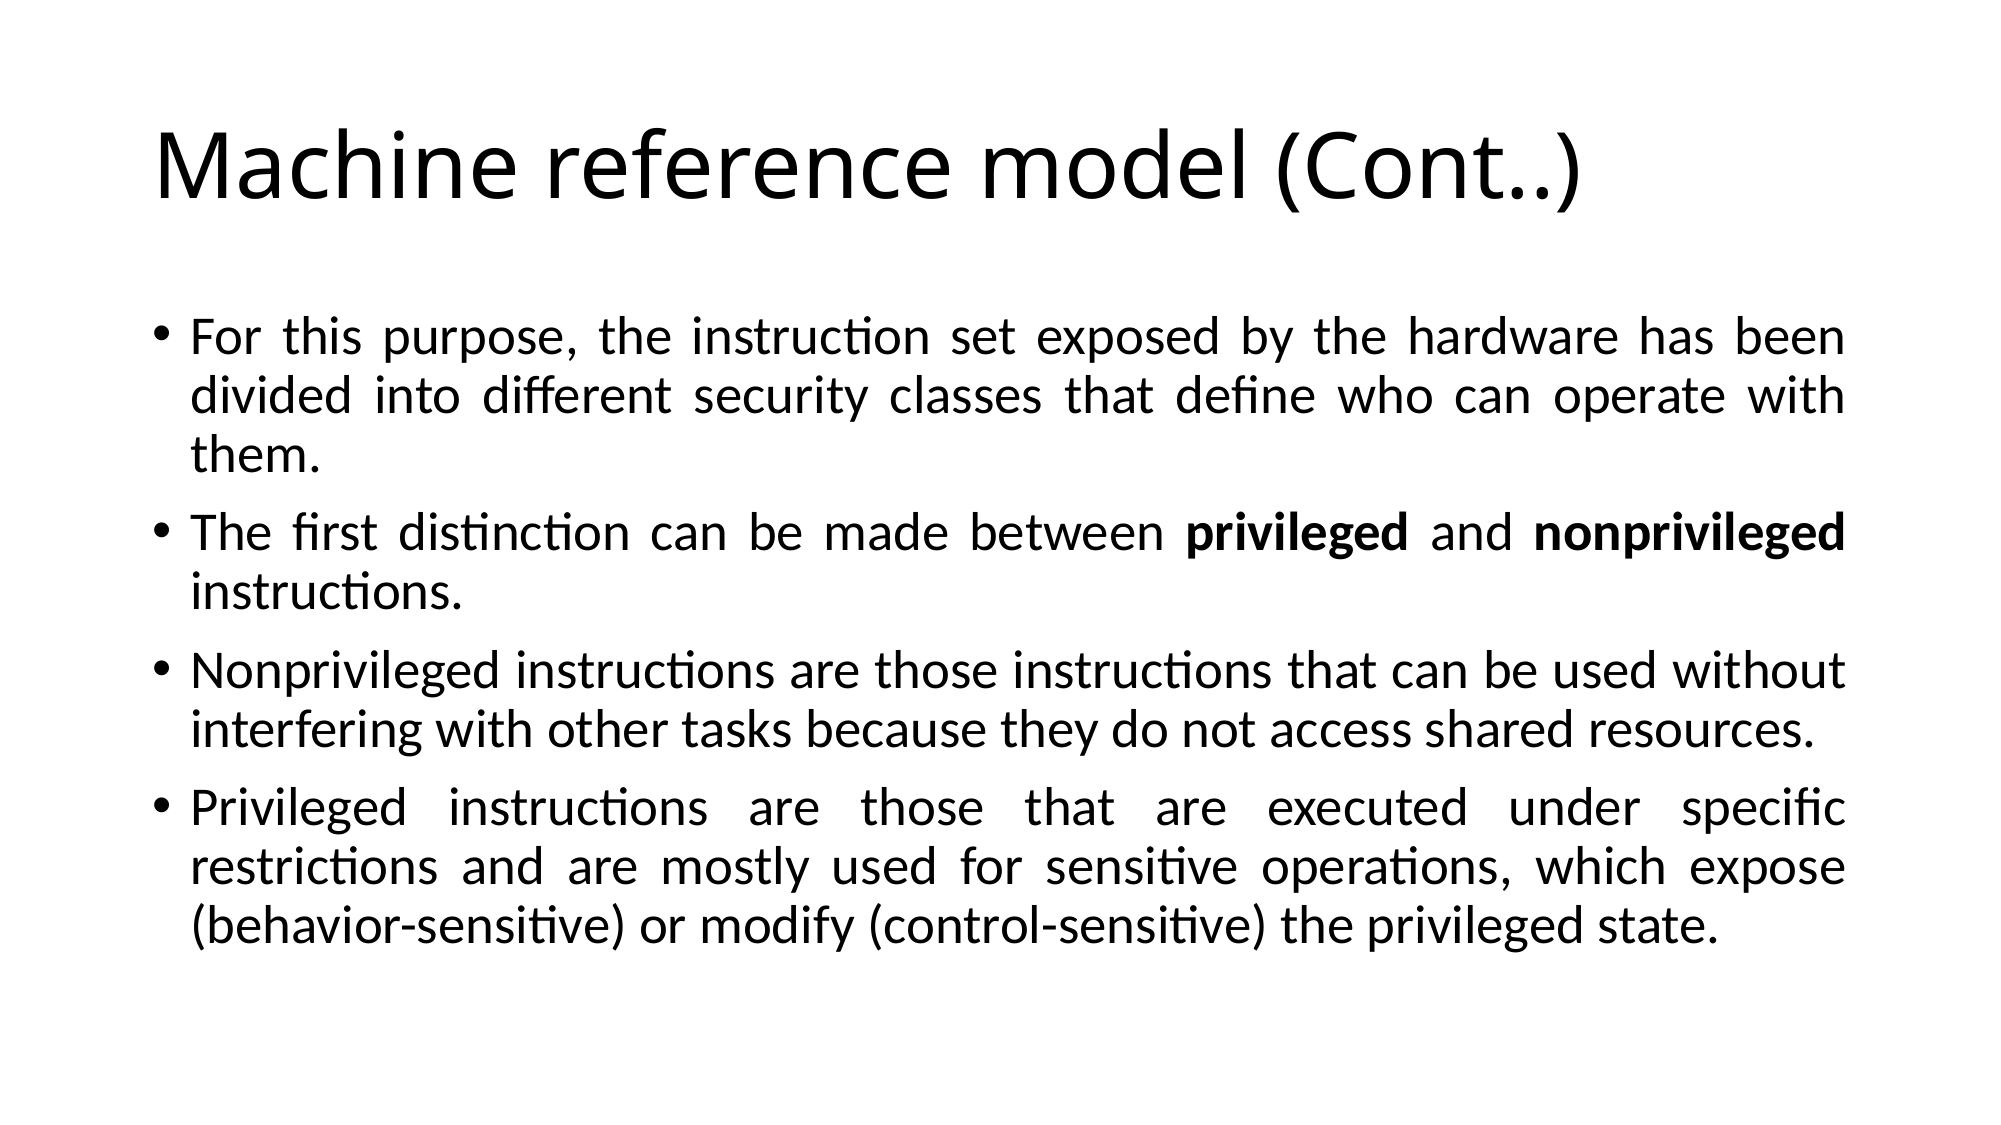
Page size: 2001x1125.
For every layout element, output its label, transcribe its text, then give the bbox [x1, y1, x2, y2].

title Machine reference model (Cont..) [137, 59, 1863, 278]
list For this purpose, the instruction set exposed by the hardware has been divided into different security classes that define who can operate with them. The first distinction can be made between privileged and nonprivileged instructions. Nonprivileged instructions are those instructions that can be used without interfering with other tasks because they do not access shared resources. Privileged instructions are those that are executed under specific restrictions and are mostly used for sensitive operations, which expose (behavior-sensitive) or modify (control-sensitive) the privileged state. [137, 299, 1863, 1014]
